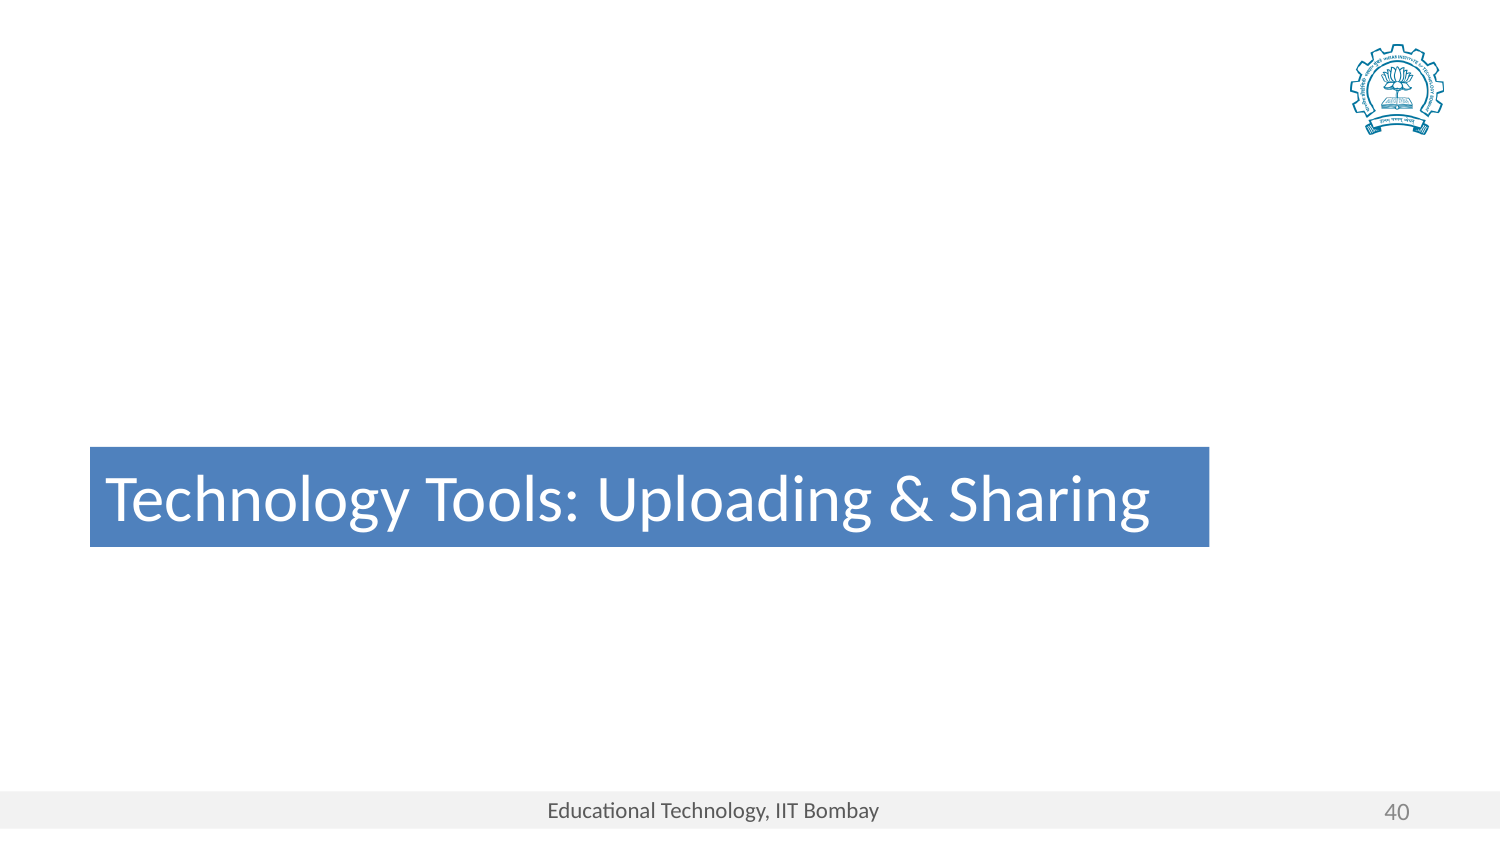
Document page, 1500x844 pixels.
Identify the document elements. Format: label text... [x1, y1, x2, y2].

picture [1374, 126, 1420, 135]
title Technology Tools: Uploading & Sharing [90, 446, 1210, 547]
slide_number 40 [1332, 788, 1425, 834]
picture [1350, 44, 1444, 135]
